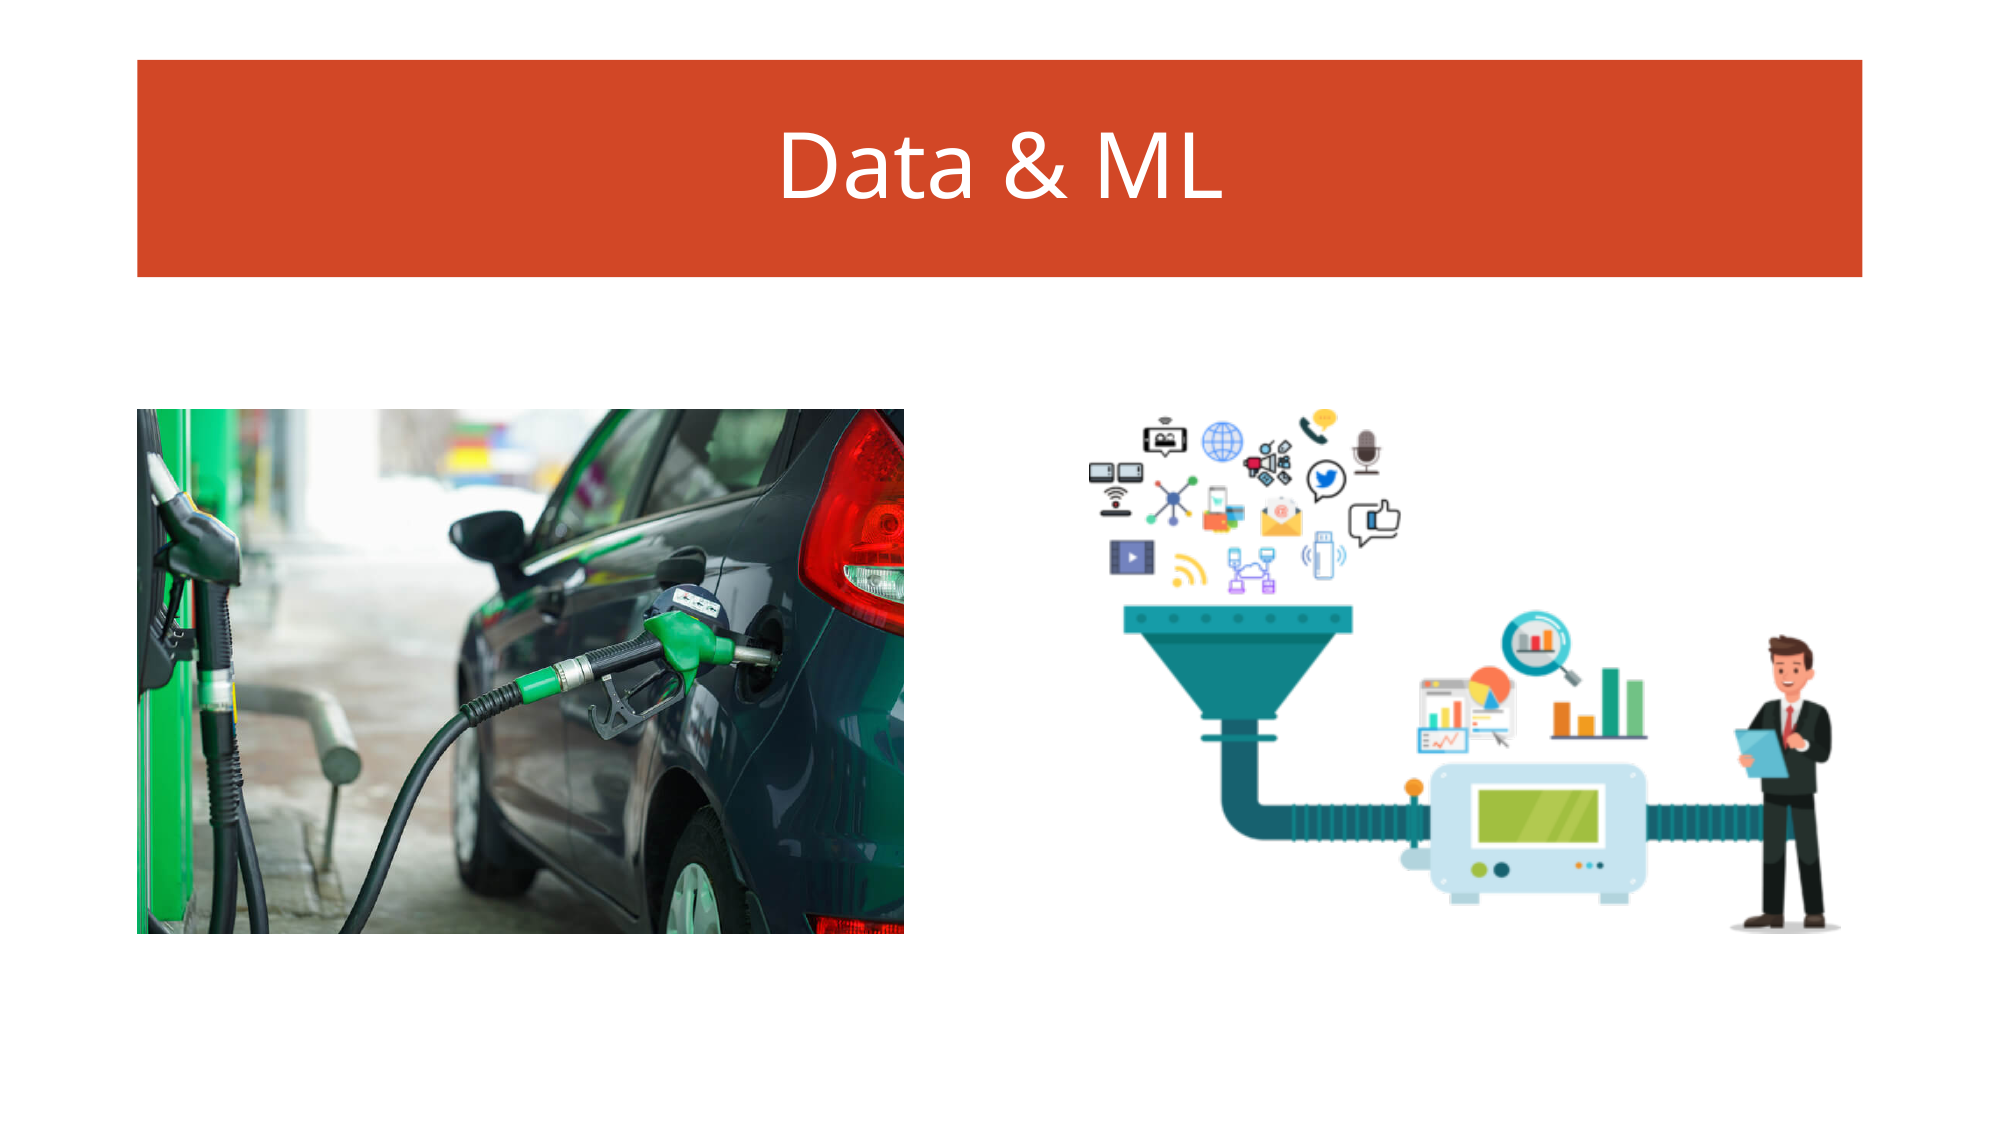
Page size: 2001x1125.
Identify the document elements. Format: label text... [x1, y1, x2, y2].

picture [137, 408, 905, 935]
text_box [137, 299, 1863, 1014]
text_box Data & ML [137, 59, 1863, 278]
picture [1089, 408, 1841, 935]
